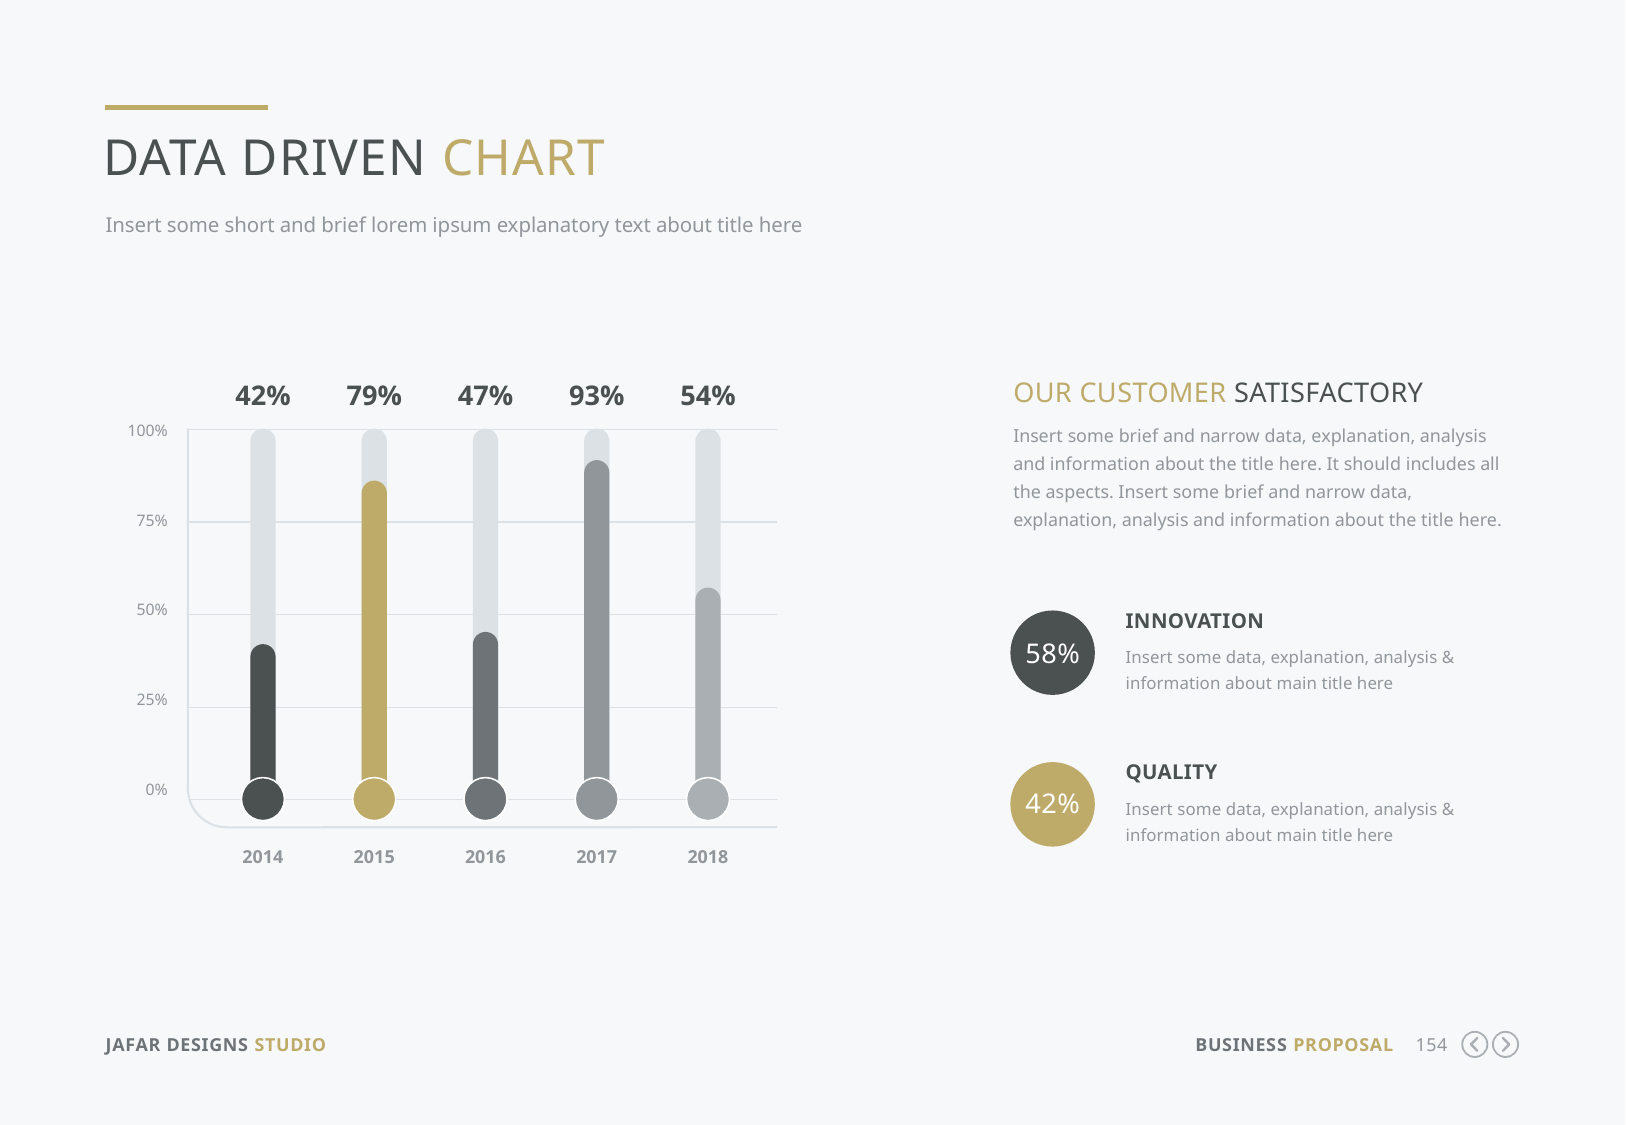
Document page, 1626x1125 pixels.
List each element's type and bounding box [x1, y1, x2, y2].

list [103, 125, 1518, 188]
text_box [657, 378, 759, 412]
text_box [1010, 762, 1095, 847]
text_box [434, 840, 537, 867]
text_box [1125, 759, 1518, 846]
text_box [1010, 610, 1095, 695]
text_box [545, 378, 648, 412]
text_box [657, 840, 759, 867]
list [105, 209, 1519, 241]
text_box [1125, 607, 1518, 694]
text_box [212, 378, 314, 412]
text_box [434, 378, 537, 412]
text_box [323, 378, 426, 412]
text_box [545, 840, 648, 867]
text_box [1013, 375, 1518, 532]
text_box [212, 840, 314, 867]
text_box [323, 840, 426, 867]
text_box [122, 420, 778, 828]
